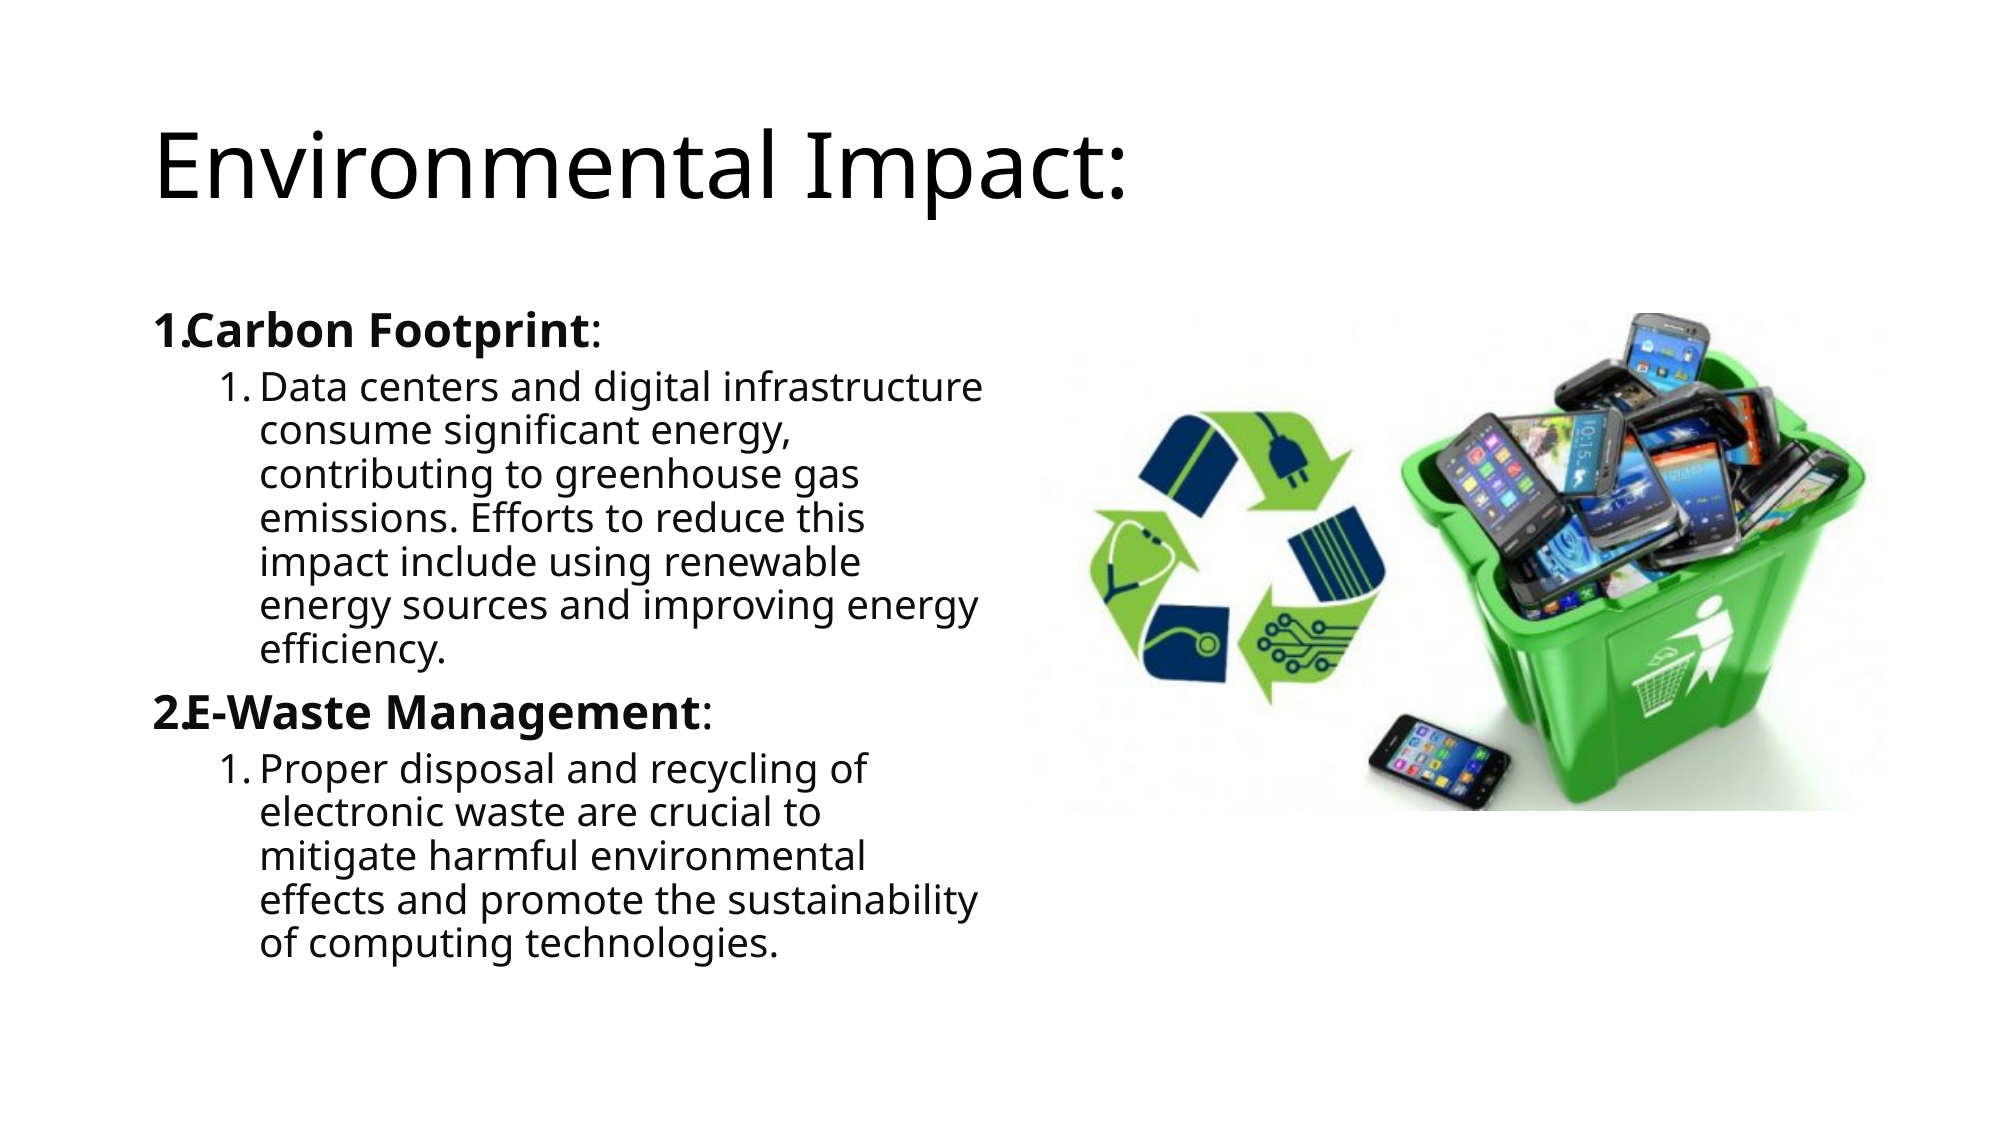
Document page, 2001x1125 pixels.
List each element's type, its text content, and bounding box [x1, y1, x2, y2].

title Environmental Impact: [137, 59, 1863, 278]
picture [1025, 313, 1885, 811]
list Carbon Footprint: Data centers and digital infrastructure consume significant energy, contributing to greenhouse gas emissions. Efforts to reduce this impact include using renewable energy sources and improving energy efficiency. E-Waste Management: Proper disposal and recycling of electronic waste are crucial to mitigate harmful environmental effects and promote the sustainability of computing technologies. [137, 299, 1000, 1014]
